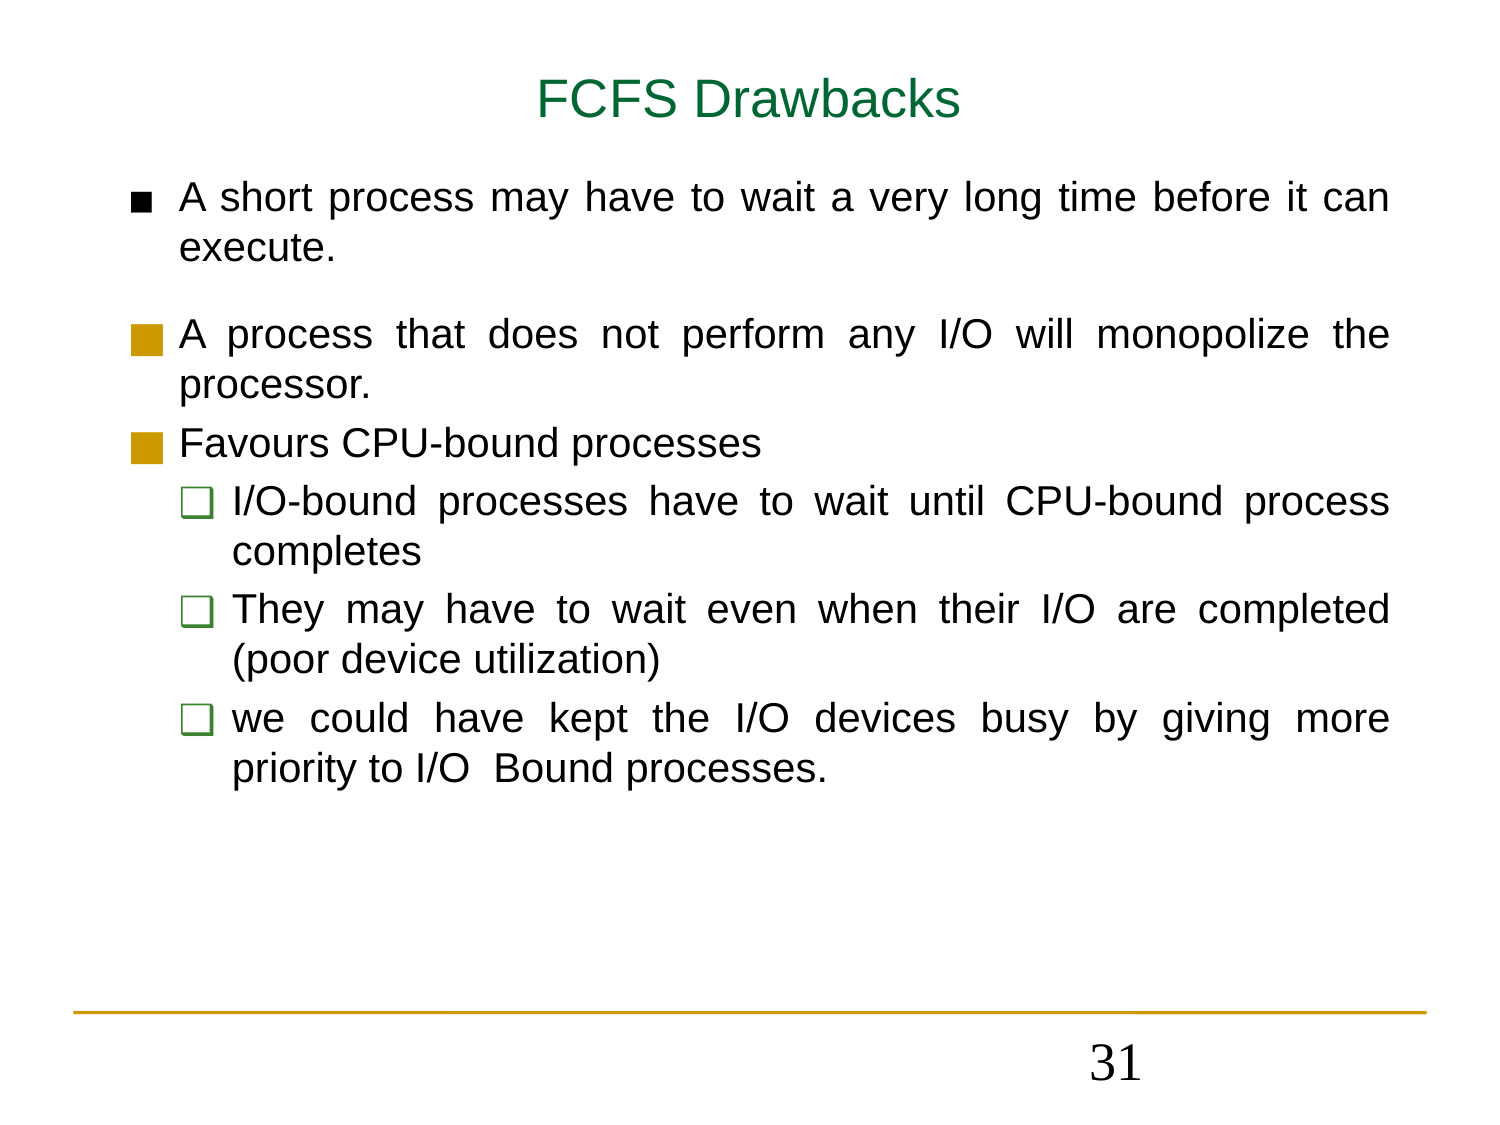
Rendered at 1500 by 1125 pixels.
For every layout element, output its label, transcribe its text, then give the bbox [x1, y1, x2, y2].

text_box A short process may have to wait a very long time before it can execute. A process that does not perform any I/O will monopolize the processor. Favours CPU-bound processes I/O-bound processes have to wait until CPU-bound process completes They may have to wait even when their I/O are completed (poor device utilization) we could have kept the I/O devices busy by giving more priority to I/O Bound processes. [112, 162, 1407, 1050]
text_box 31 [1074, 1023, 1425, 1099]
text_box FCFS Drawbacks [74, 50, 1425, 142]
